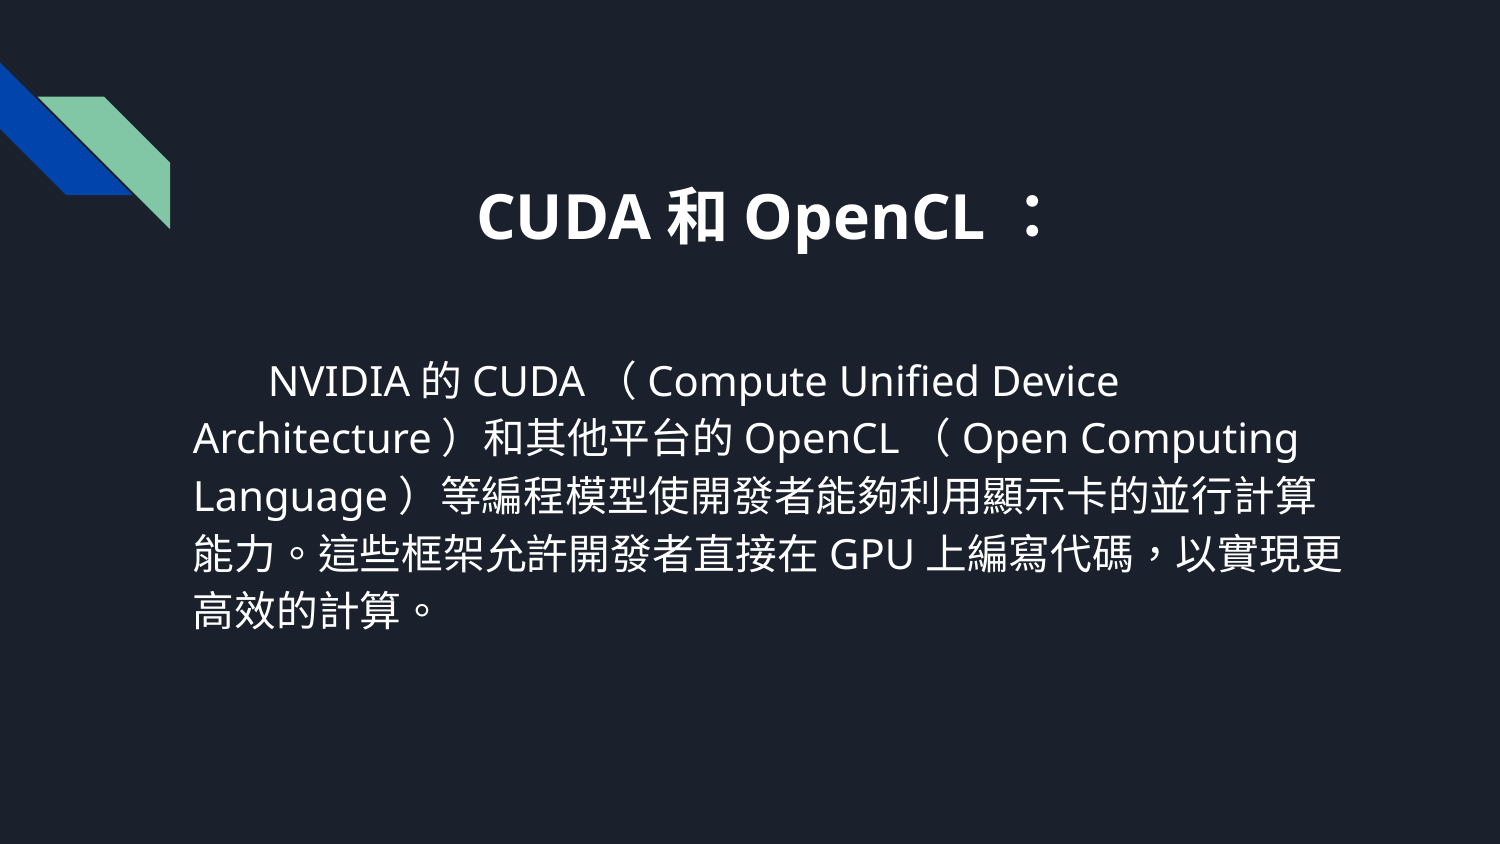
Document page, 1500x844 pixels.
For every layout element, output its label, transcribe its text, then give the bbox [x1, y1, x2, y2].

title CUDA和OpenCL： [172, 150, 1368, 215]
list NVIDIA的CUDA（Compute Unified Device Architecture）和其他平台的OpenCL（Open Computing Language）等編程模型使開發者能夠利用顯示卡的並行計算能力。這些框架允許開發者直接在GPU上編寫代碼，以實現更高效的計算。 [177, 257, 1368, 735]
